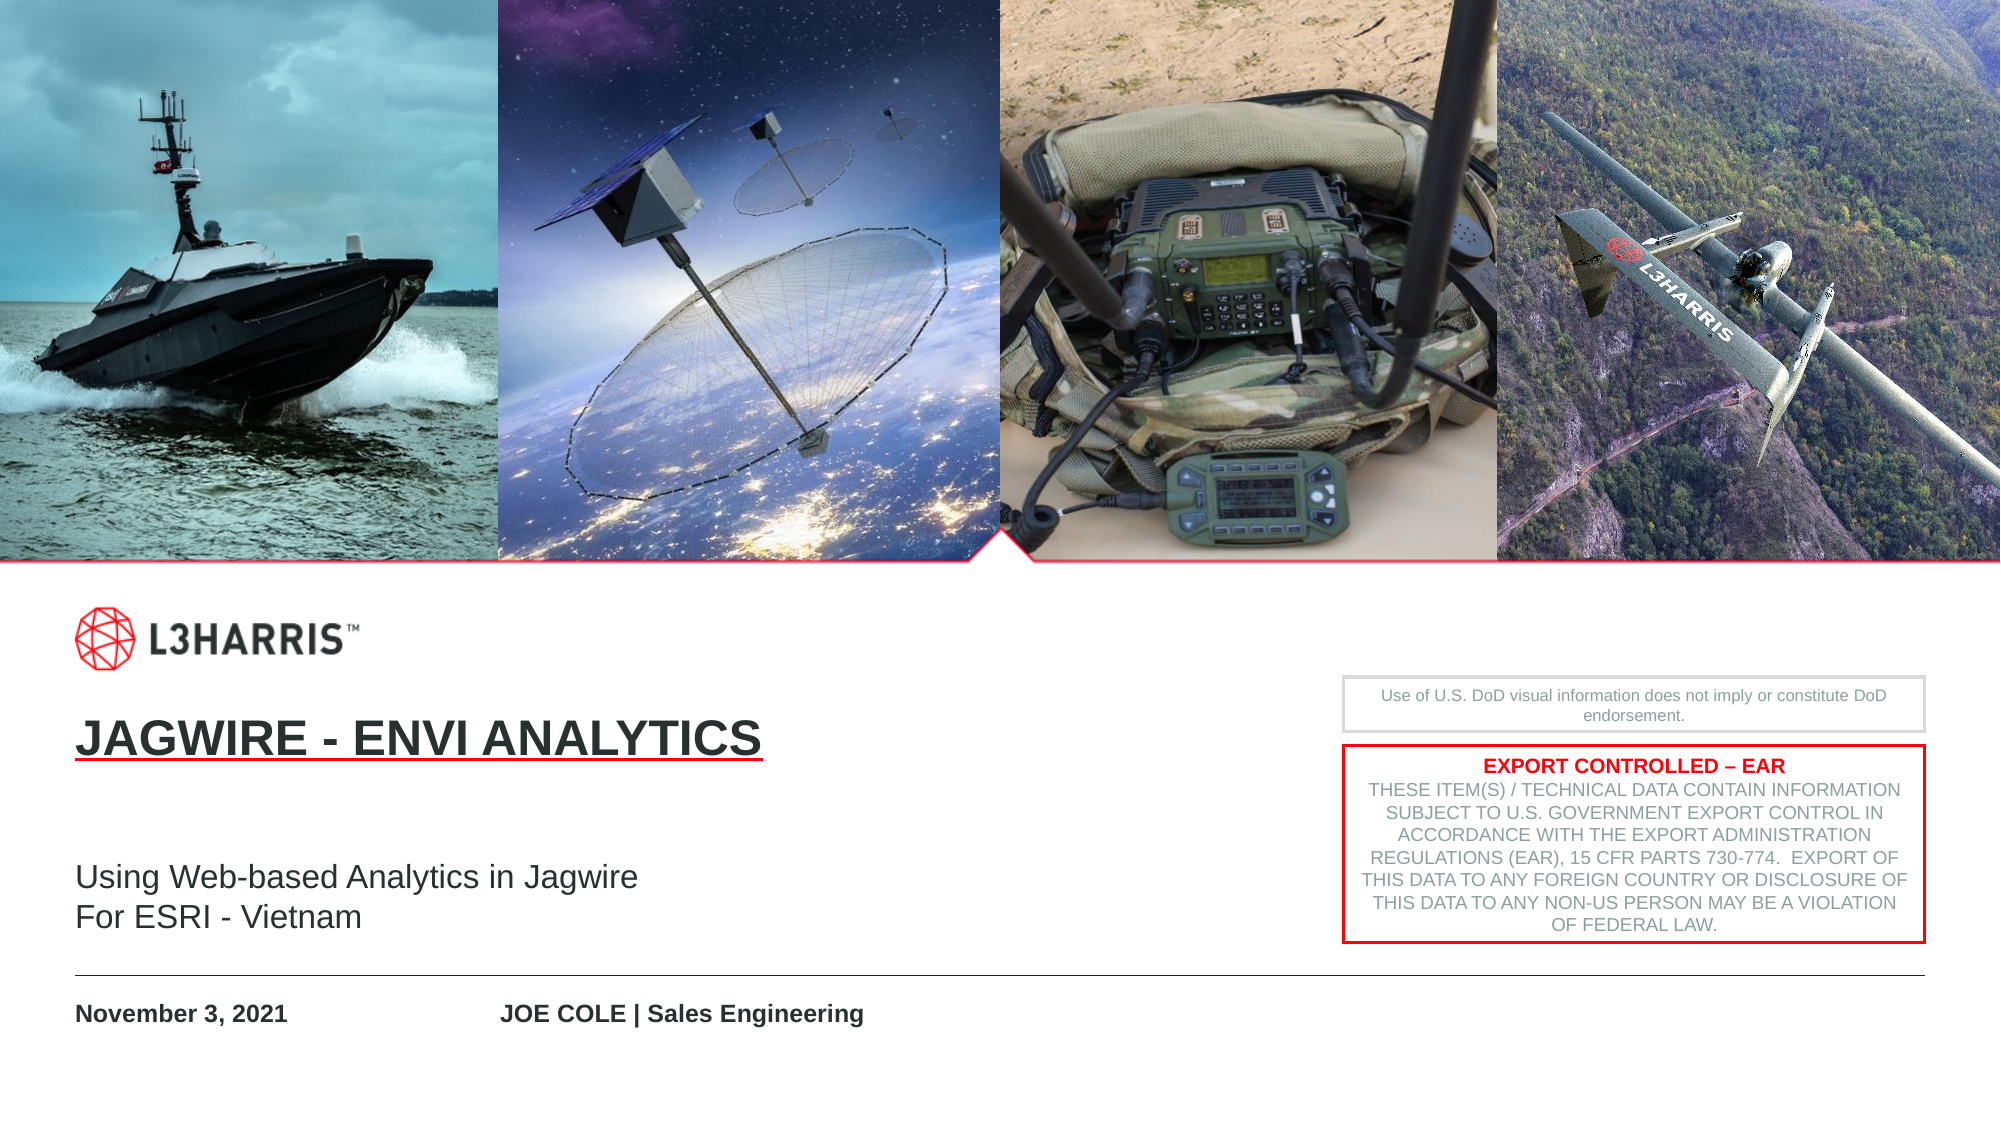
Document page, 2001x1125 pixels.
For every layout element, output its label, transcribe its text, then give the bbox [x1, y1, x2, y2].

list JOE COLE | Sales Engineering [500, 997, 1925, 1073]
list November 3, 2021 [75, 997, 450, 1073]
picture [0, 0, 2000, 560]
title Jagwire - ENVI analytics [75, 705, 1292, 840]
subtitle Using Web-based Analytics in Jagwire For ESRI - Vietnam [75, 855, 1292, 945]
